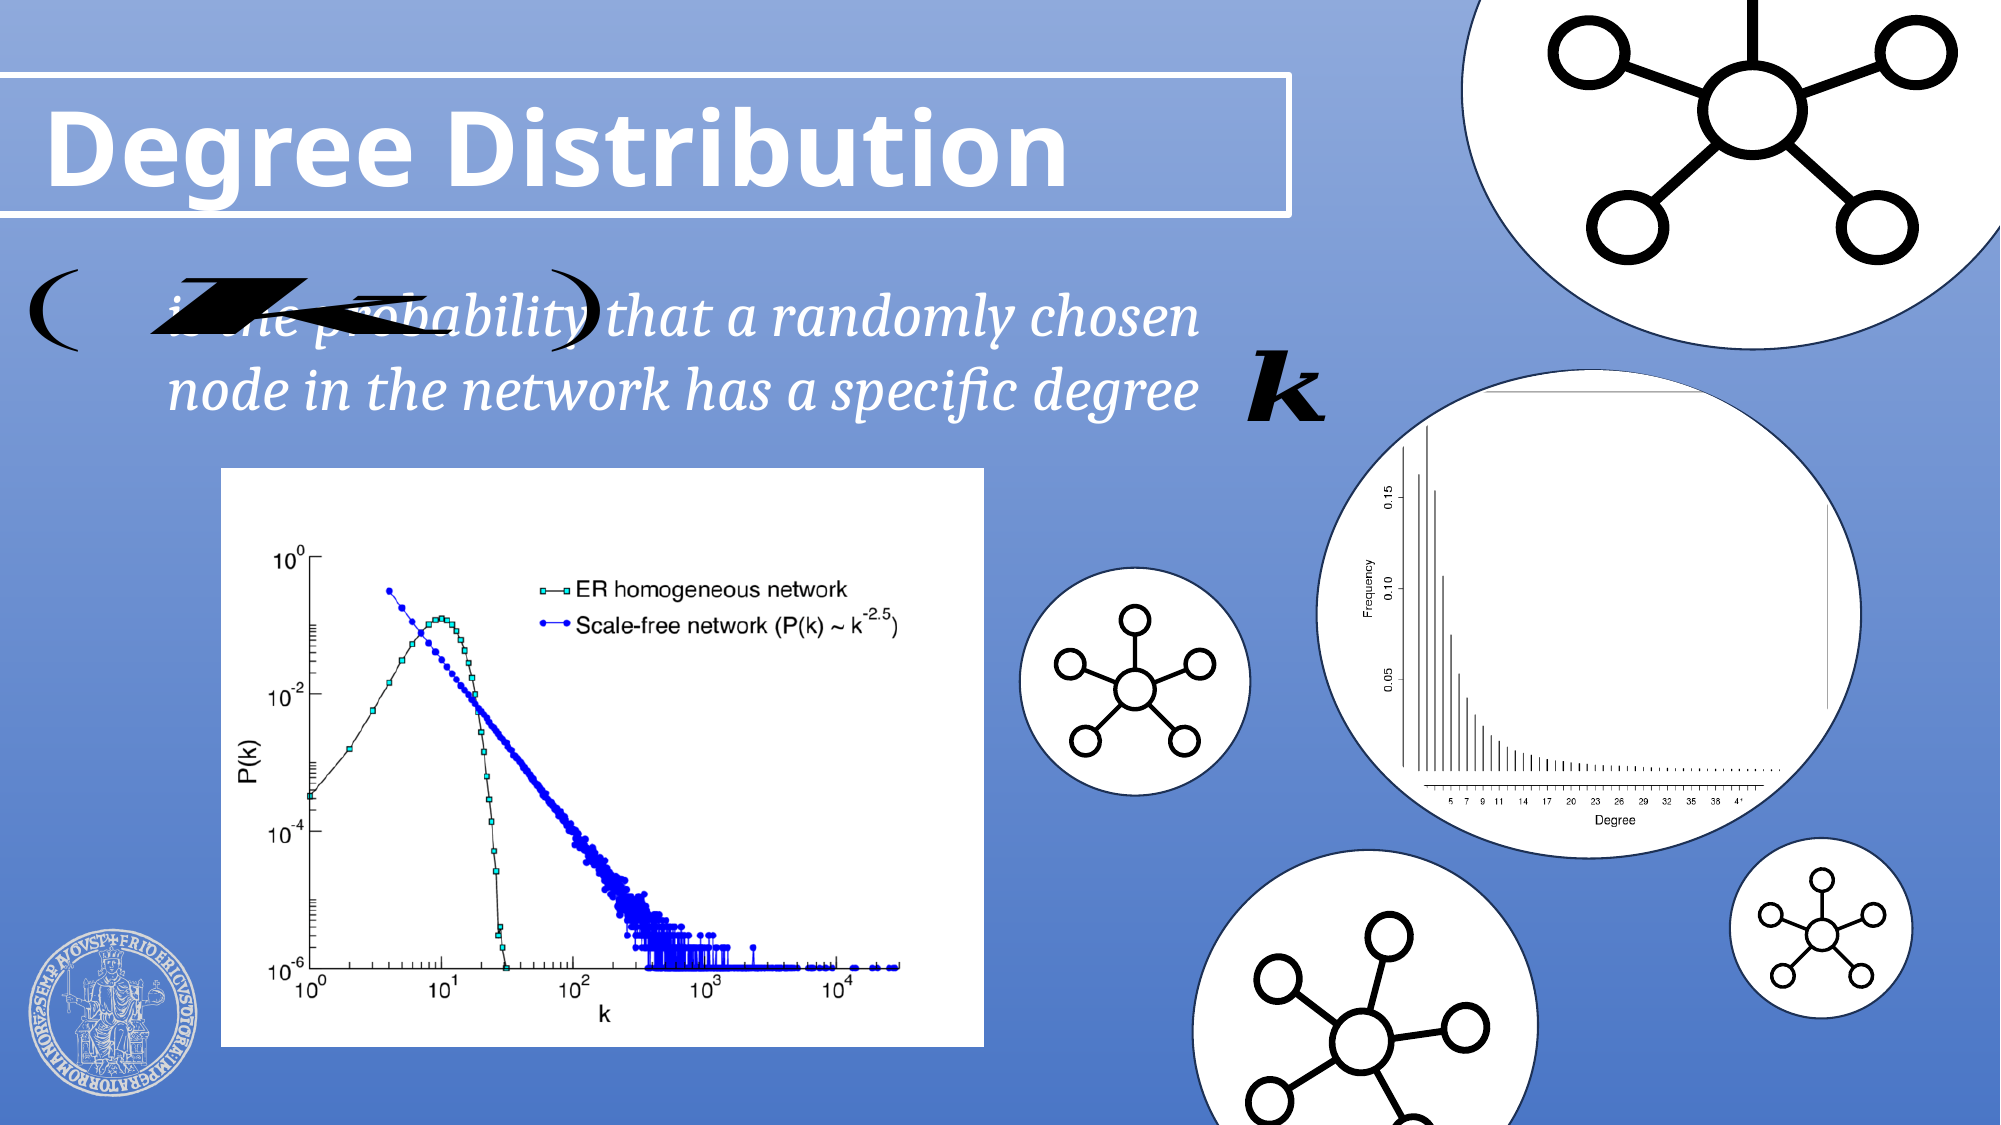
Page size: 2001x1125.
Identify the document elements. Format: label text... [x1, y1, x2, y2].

text_box [1053, 603, 1217, 758]
text_box [1547, 0, 1958, 266]
text_box [1728, 836, 1914, 1020]
text_box is the probability that a randomly chosen node in the network has a specific degree [152, 266, 1246, 460]
text_box [1191, 848, 1540, 1125]
picture [28, 928, 198, 1097]
text_box [1245, 910, 1491, 1125]
text_box [1848, 536, 1863, 693]
picture [1362, 370, 1848, 836]
text_box Degree Distribution [0, 74, 1289, 215]
picture [221, 468, 984, 1048]
text_box [1018, 566, 1252, 797]
text_box [1471, 836, 1706, 860]
text_box [1460, 0, 2000, 351]
text_box [1315, 477, 1362, 752]
text_box [1757, 867, 1887, 989]
